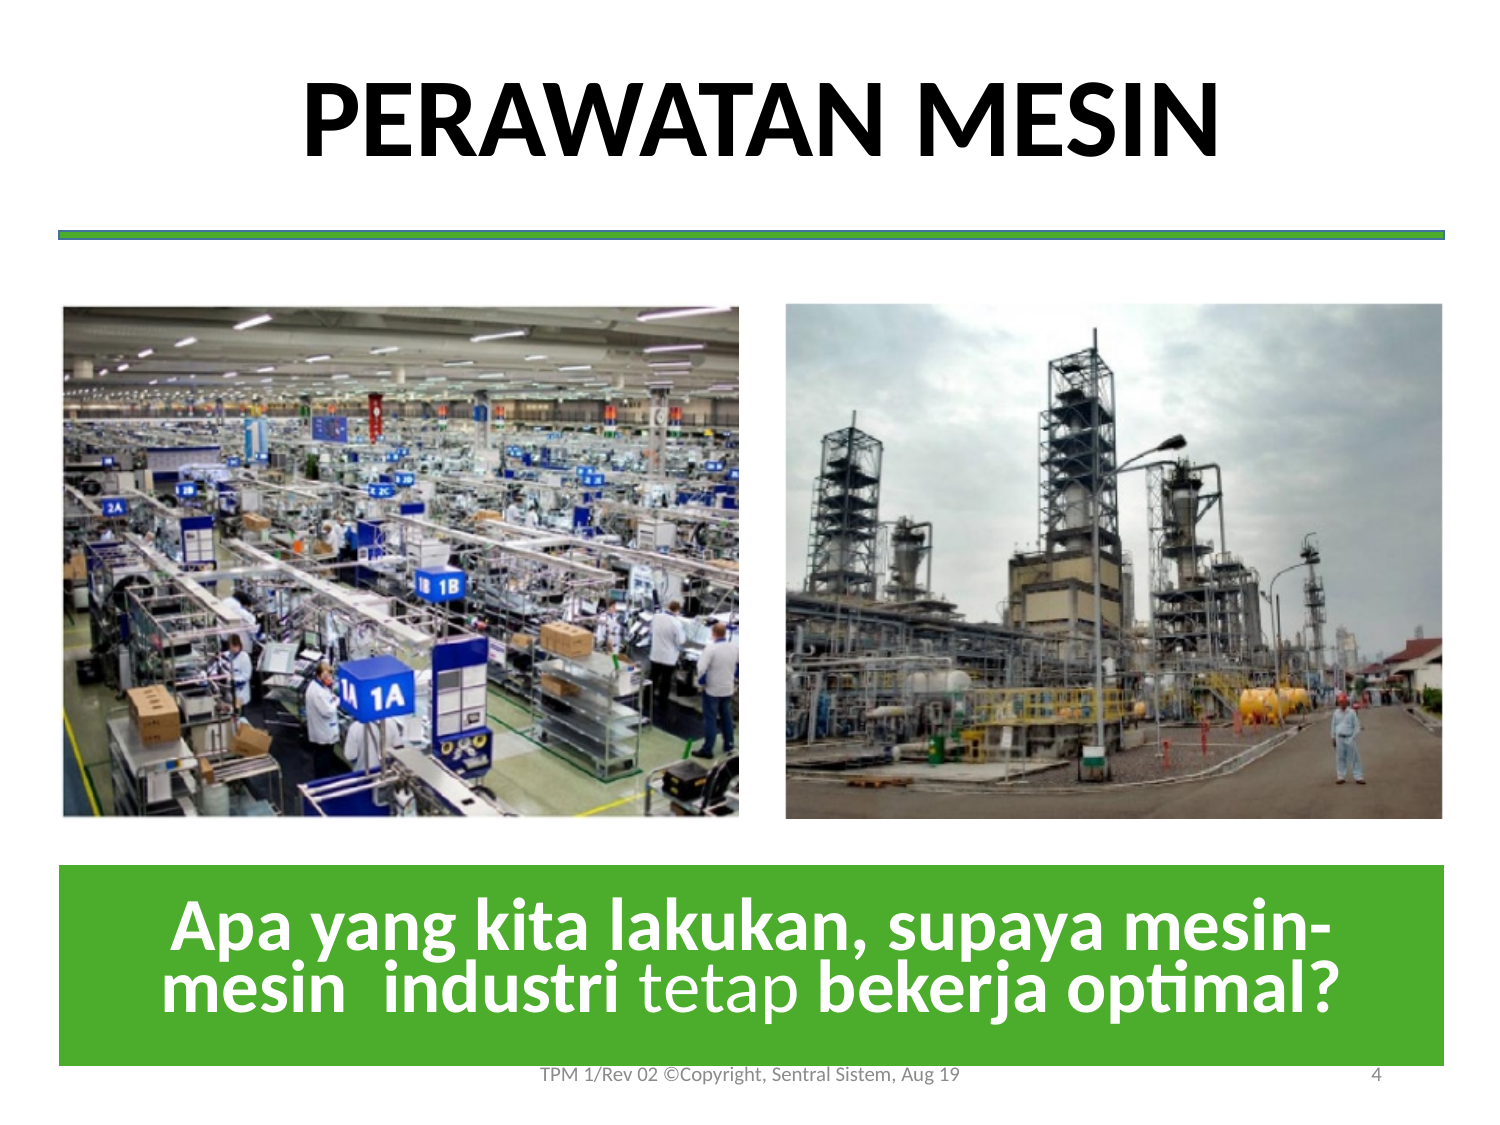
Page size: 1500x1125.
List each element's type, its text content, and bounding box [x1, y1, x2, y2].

text_box [58, 230, 1445, 240]
text_box Apa yang kita lakukan, supaya mesin- mesin industri tetap bekerja optimal? [58, 864, 1445, 1067]
slide_number 4 [1059, 1042, 1397, 1103]
footer TPM 1/Rev 02 ©Copyright, Sentral Sistem, Aug 19 [496, 1042, 1004, 1103]
picture [783, 301, 1444, 819]
picture [59, 301, 739, 819]
text_box PERAWATAN MESIN [301, 116, 1224, 187]
